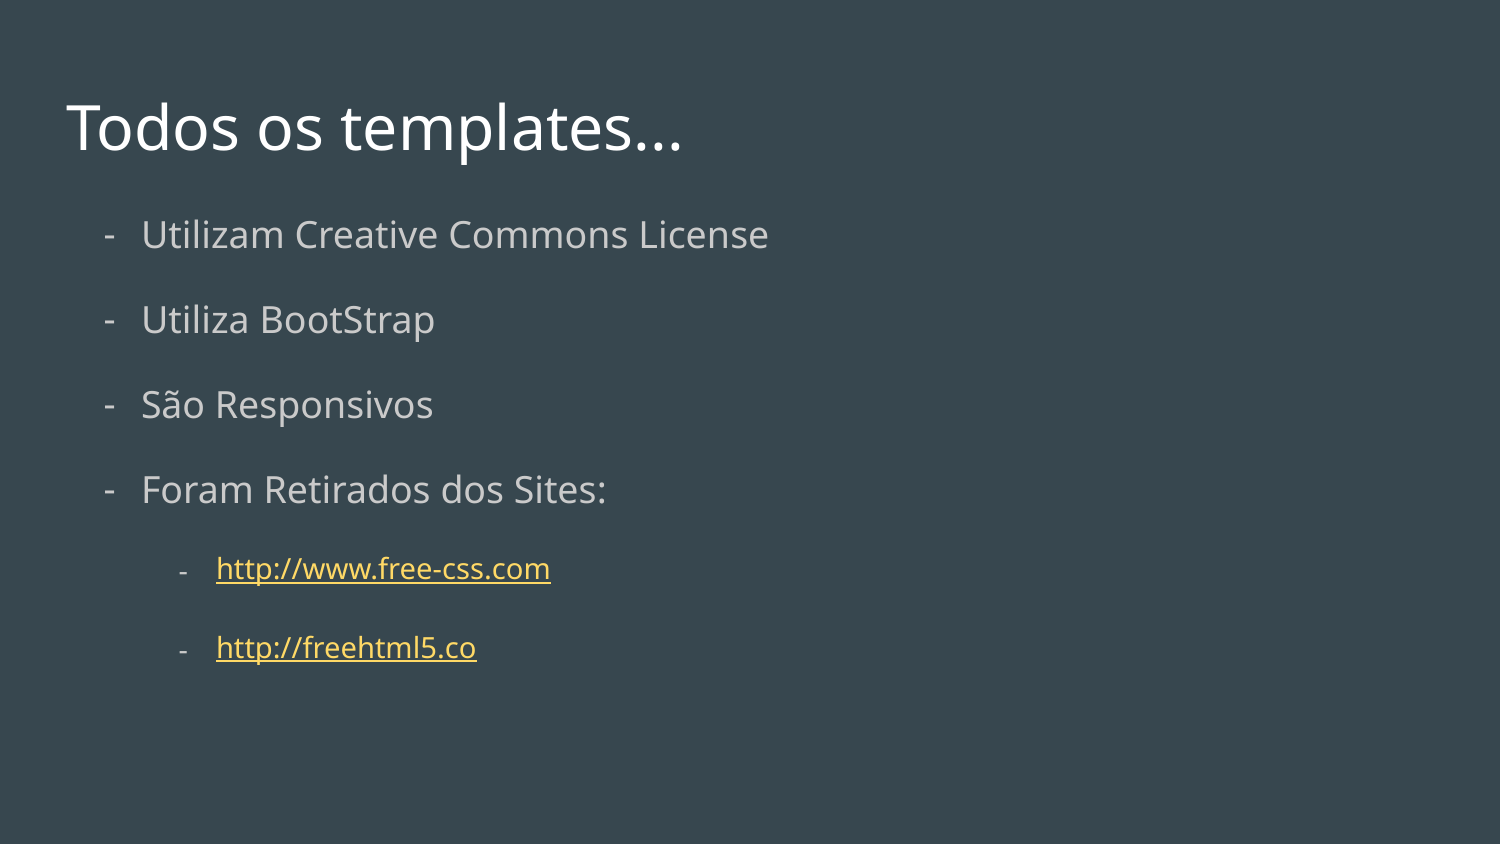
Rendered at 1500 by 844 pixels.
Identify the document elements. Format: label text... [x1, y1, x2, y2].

list Utilizam Creative Commons License Utiliza BootStrap São Responsivos Foram Retirados dos Sites: http://www.free-css.com http://freehtml5.co [51, 189, 1449, 750]
title Todos os templates... [51, 72, 1449, 167]
